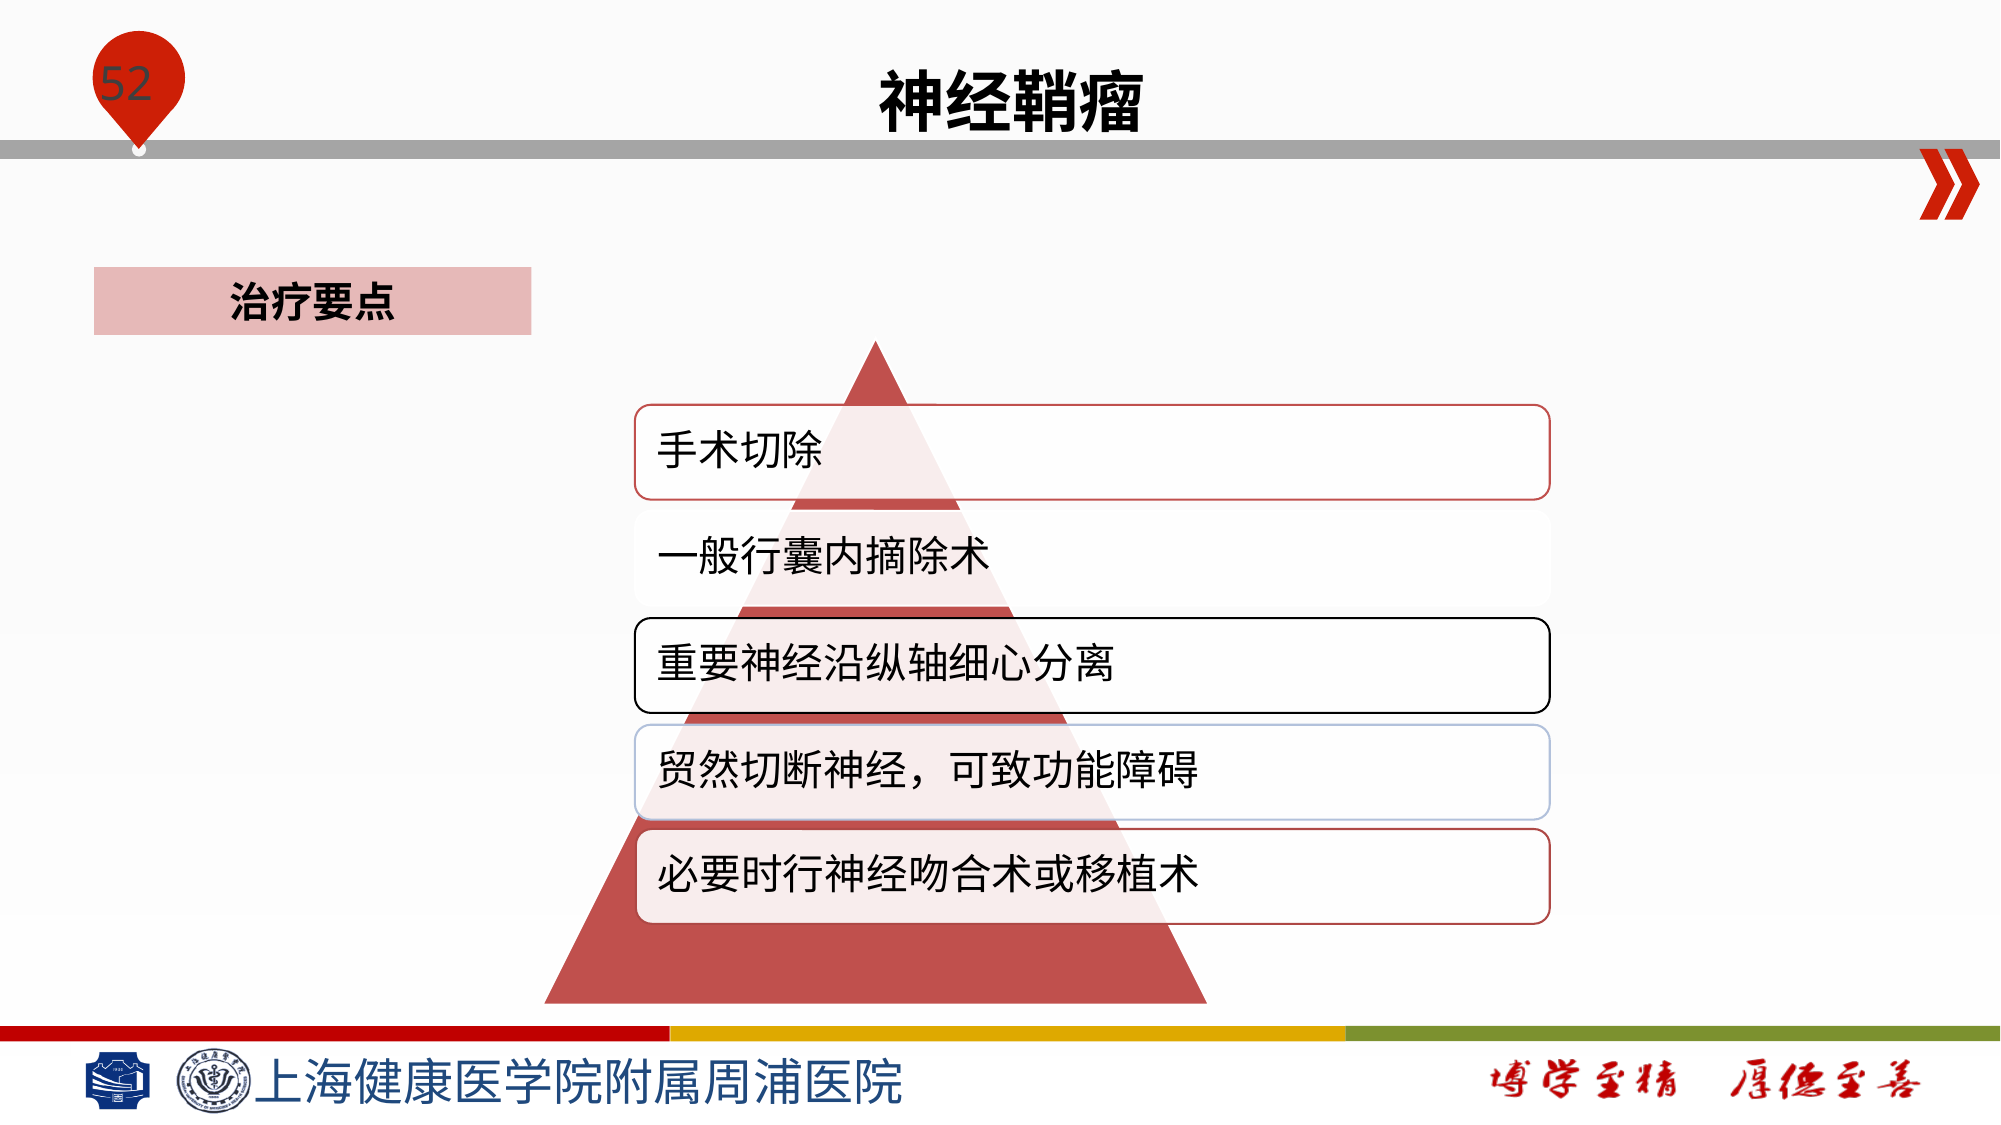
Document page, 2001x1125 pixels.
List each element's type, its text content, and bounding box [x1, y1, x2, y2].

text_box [217, 337, 1875, 1005]
picture [70, 1042, 260, 1121]
text_box 神经鞘瘤 [863, 12, 1161, 147]
text_box 治疗要点 [94, 267, 532, 335]
picture [1458, 1043, 1955, 1124]
